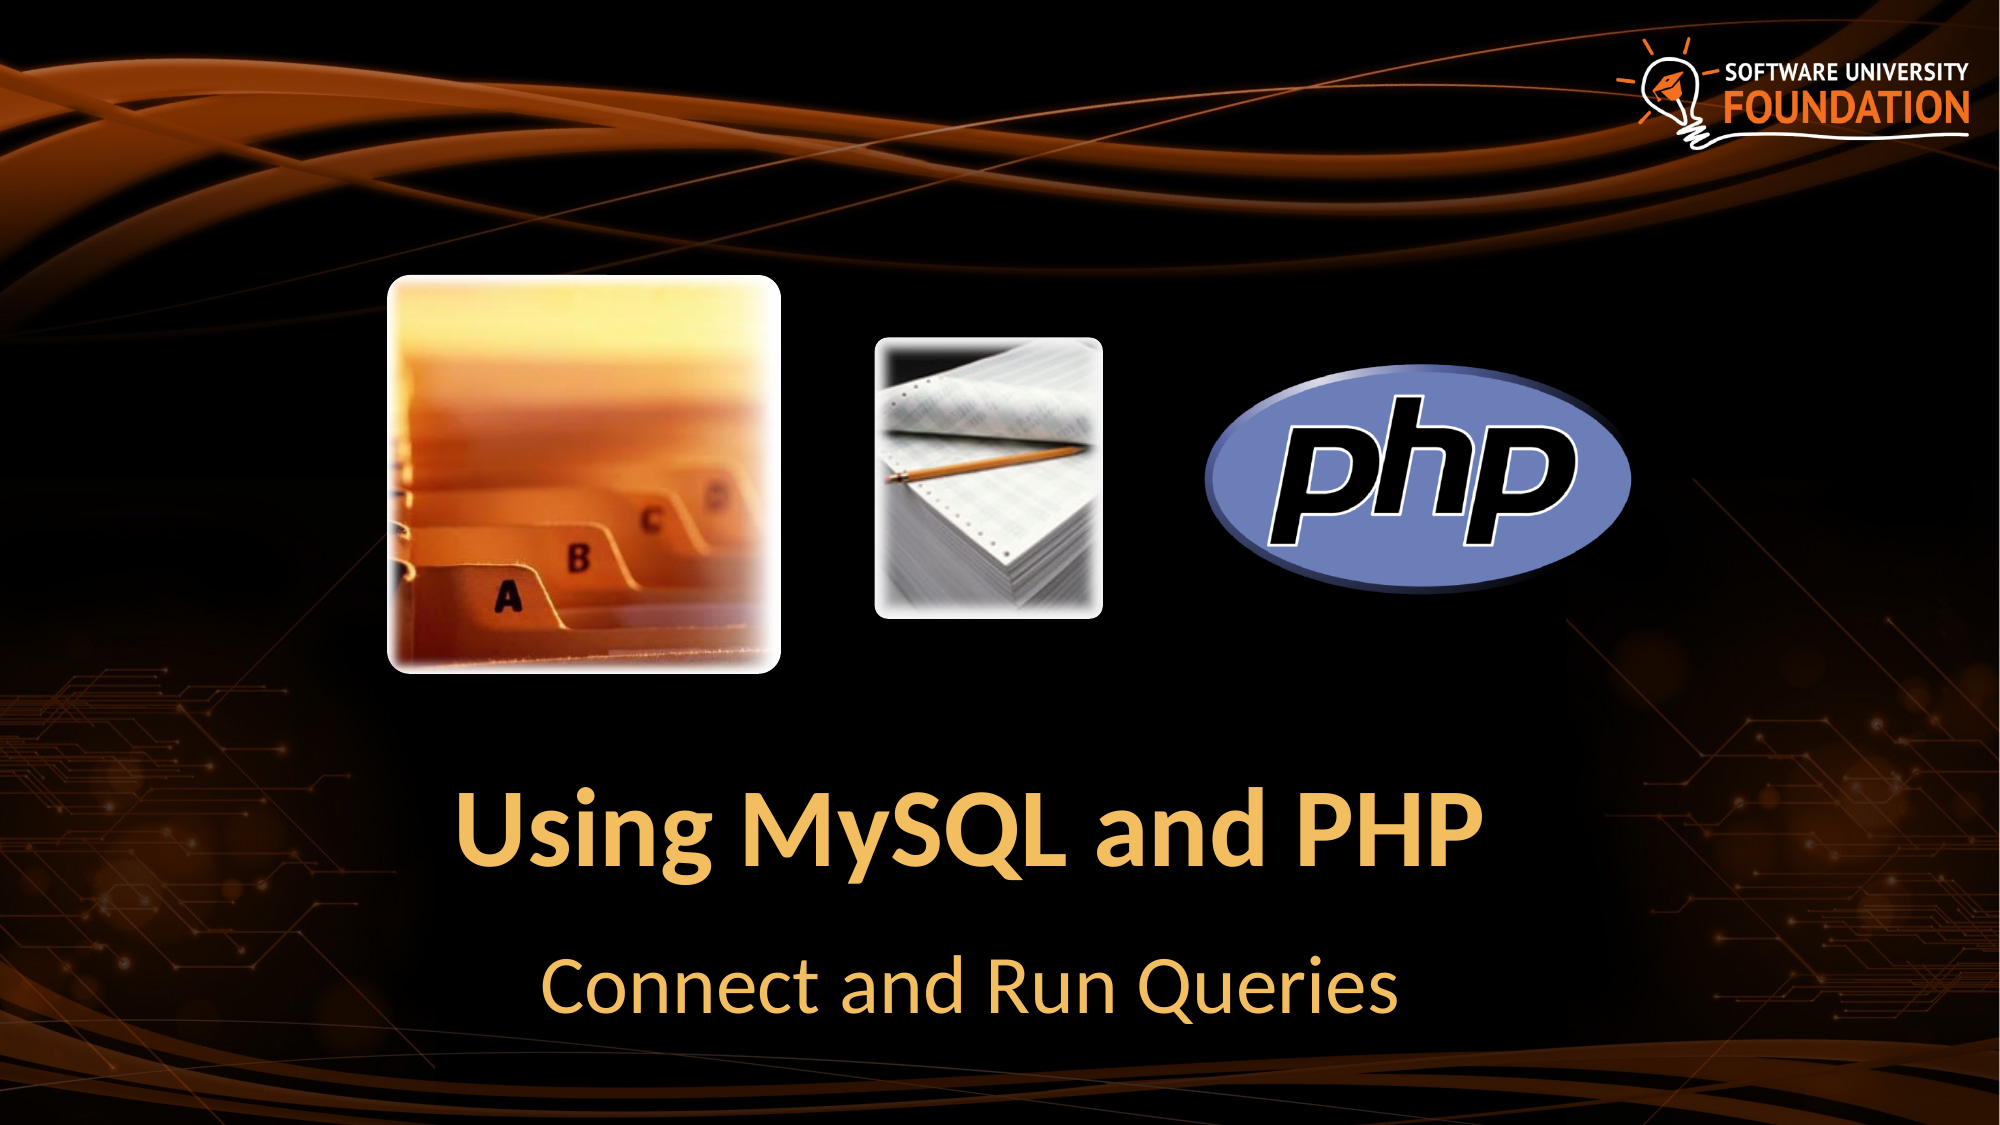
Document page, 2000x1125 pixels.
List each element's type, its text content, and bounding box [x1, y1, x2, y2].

title Using MySQL and PHP [237, 762, 1704, 898]
list Connect and Run Queries [237, 919, 1704, 1032]
picture [0, 0, 2000, 1125]
